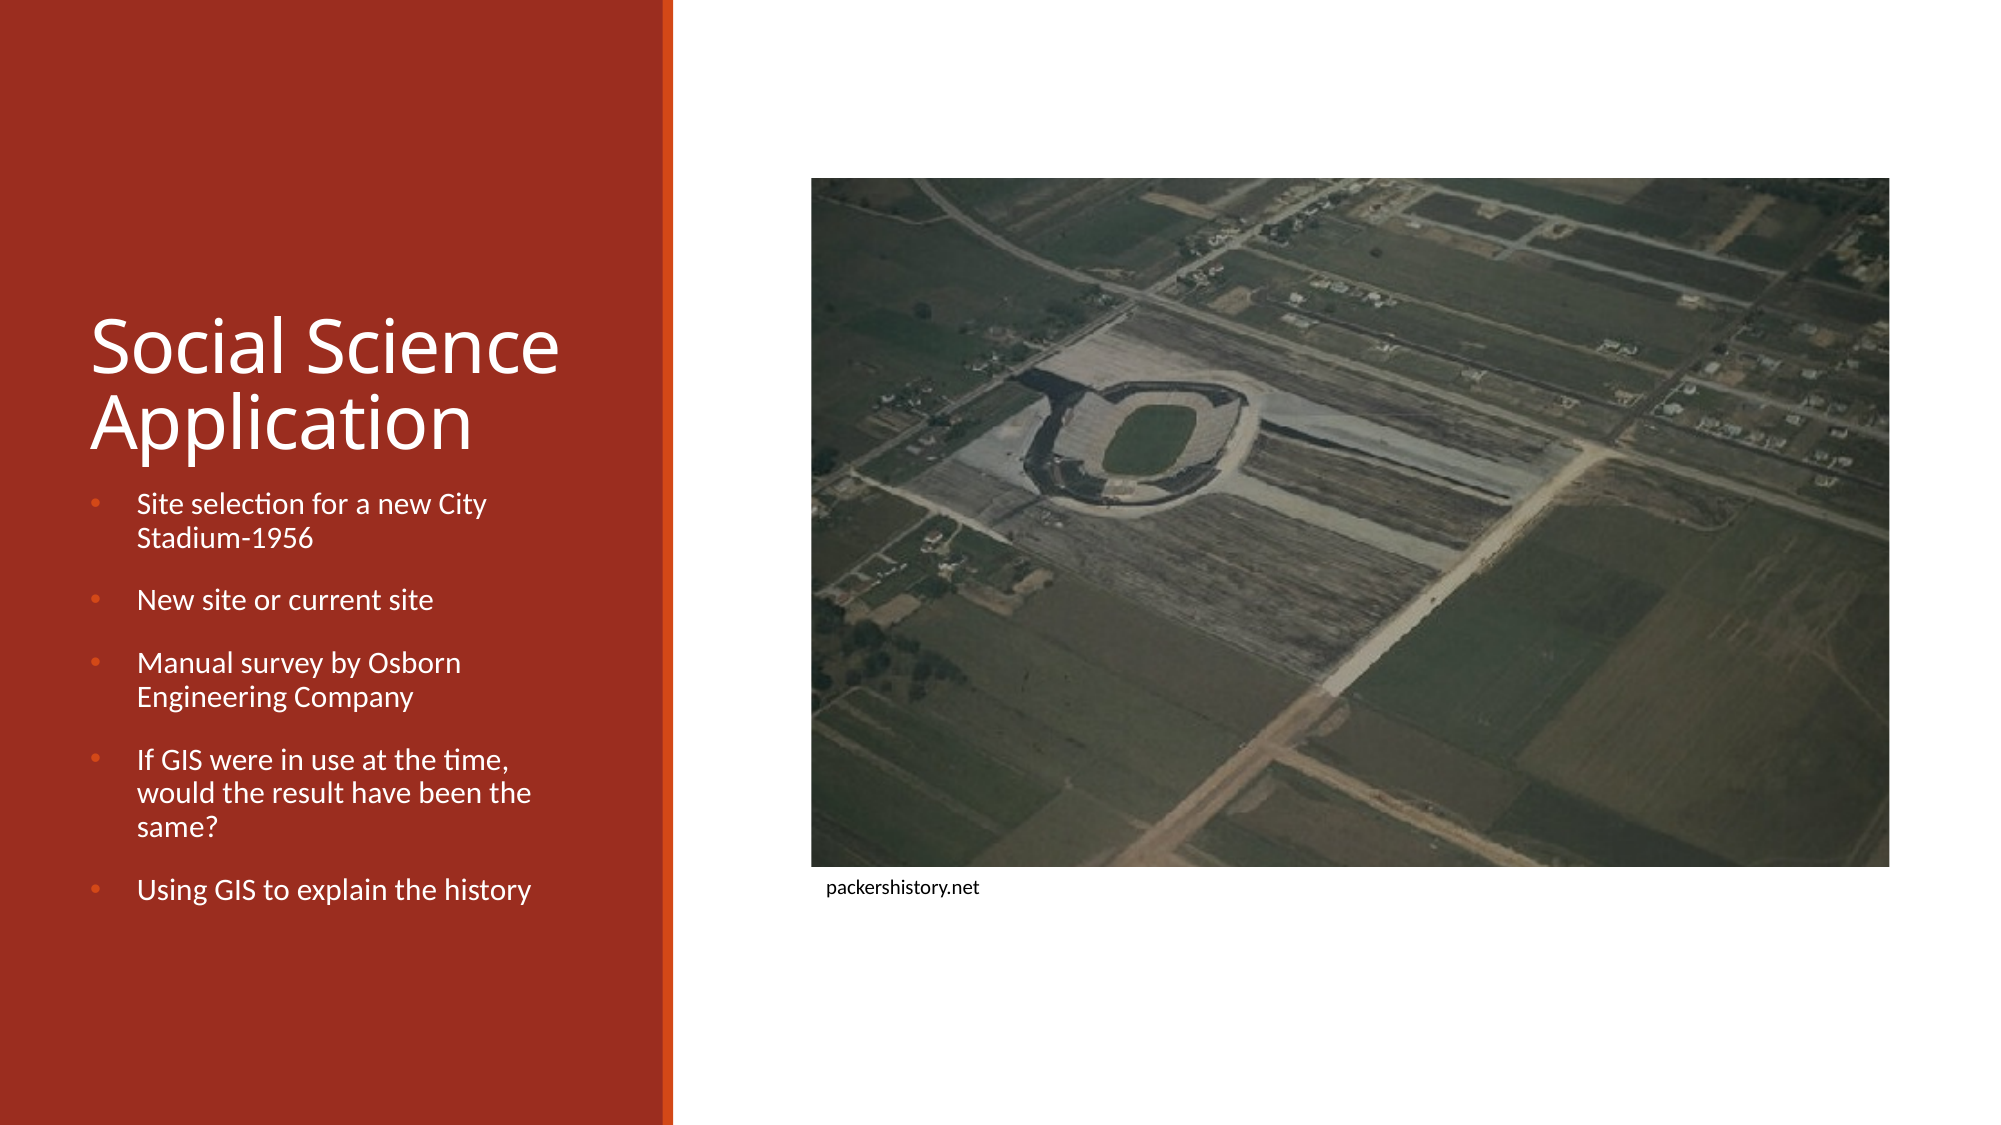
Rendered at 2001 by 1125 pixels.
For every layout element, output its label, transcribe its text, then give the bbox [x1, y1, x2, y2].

title Social Science Application [75, 97, 600, 473]
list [810, 178, 1891, 867]
list Site selection for a new City Stadium-1956 New site or current site Manual survey by Osborn Engineering Company If GIS were in use at the time, would the result have been the same? Using GIS to explain the history [75, 479, 600, 1035]
text_box packershistory.net [811, 874, 1225, 907]
